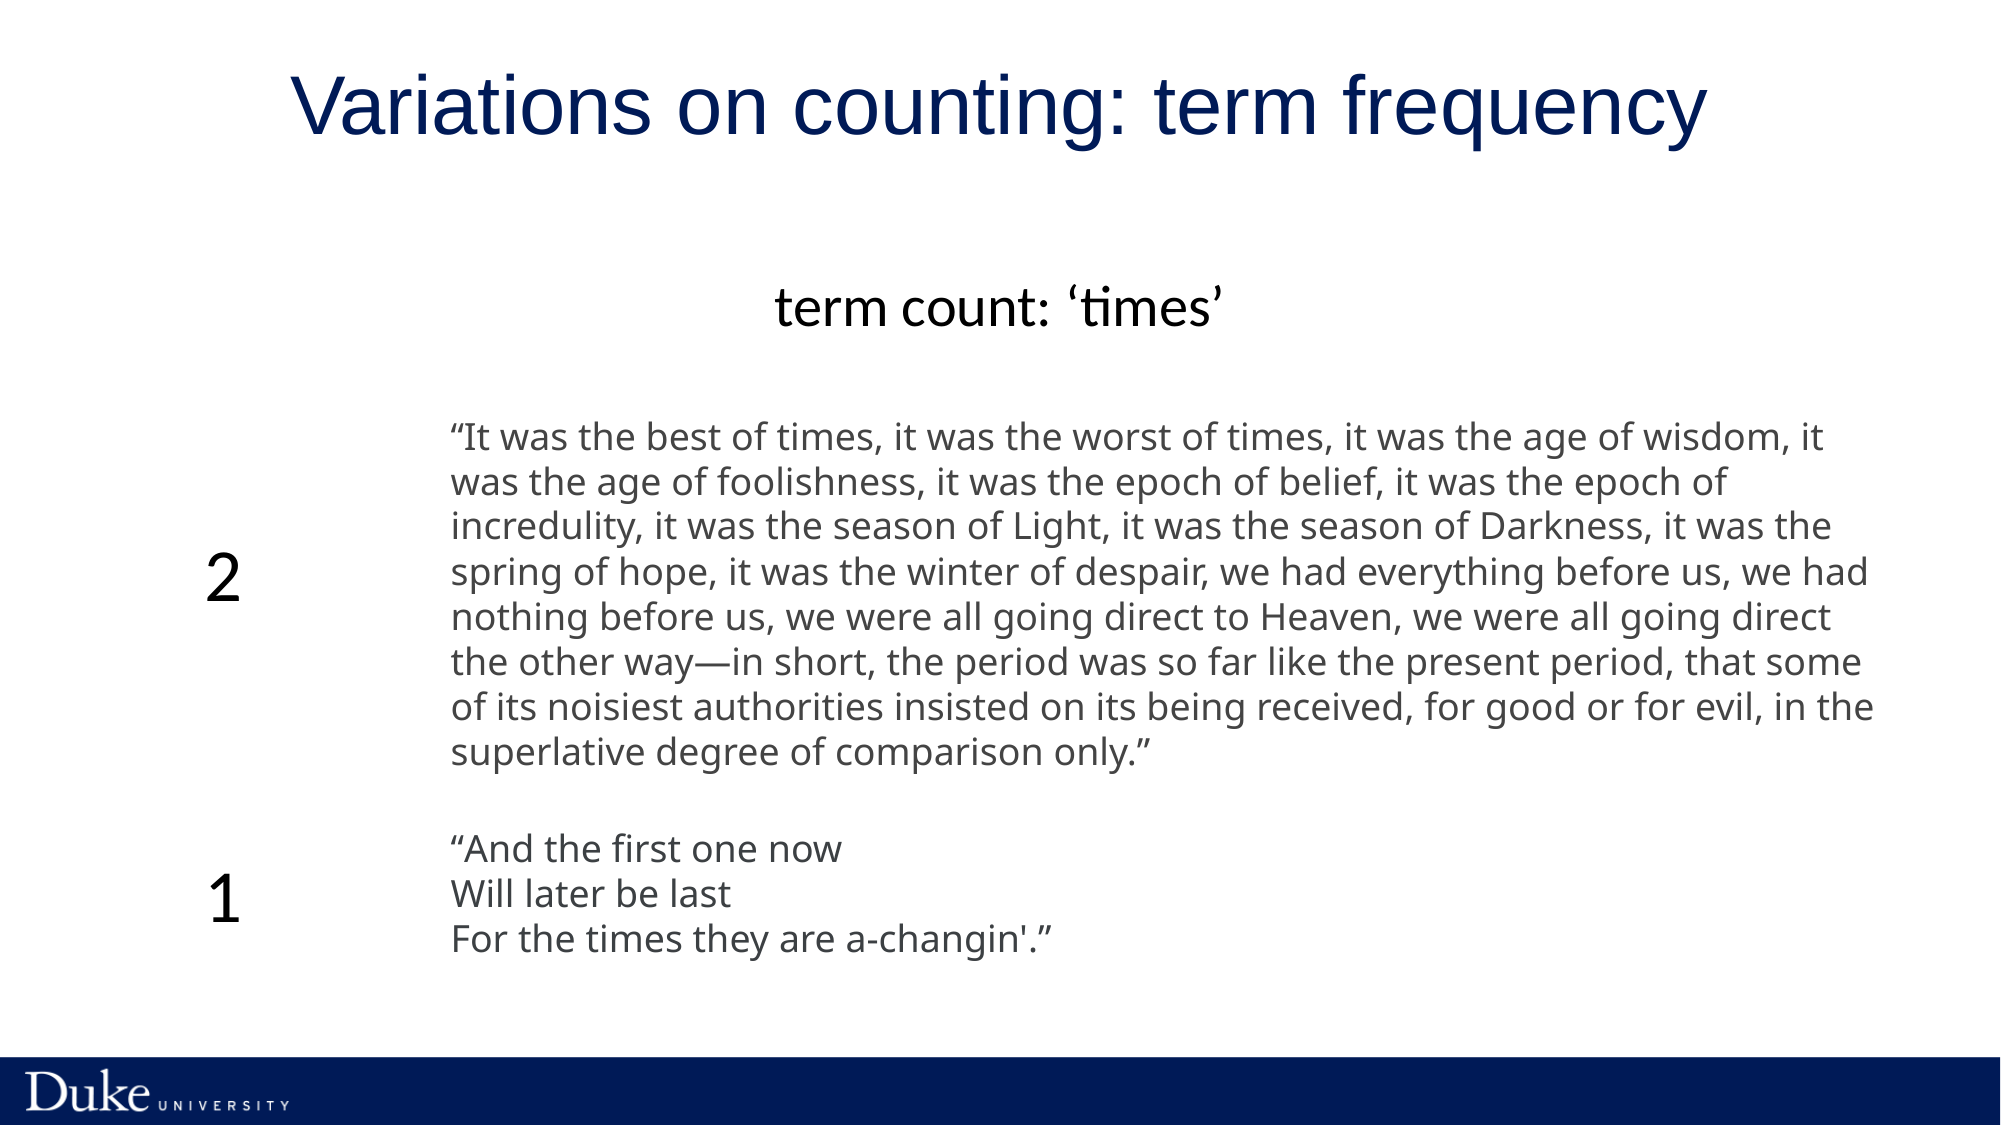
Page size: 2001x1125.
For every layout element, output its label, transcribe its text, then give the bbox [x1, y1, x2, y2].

text_box 2 [190, 518, 258, 624]
picture [0, 0, 2001, 1125]
text_box “It was the best of times, it was the worst of times, it was the age of wisdom, it was the age of foolishness, it was the epoch of belief, it was the epoch of incredulity, it was the season of Light, it was the season of Darkness, it was the spring of hope, it was the winter of despair, we had everything before us, we had nothing before us, we were all going direct to Heaven, we were all going direct the other way—in short, the period was so far like the present period, that some of its noisiest authorities insisted on its being received, for good or for evil, in the superlative degree of comparison only.” [435, 405, 1900, 780]
text_box “And the first one now Will later be last For the times they are a-changin'.” [435, 817, 1436, 968]
text_box 1 [190, 840, 258, 946]
text_box term count: ‘times’ [759, 261, 1241, 346]
title Variations on counting: term frequency [99, 28, 1900, 175]
